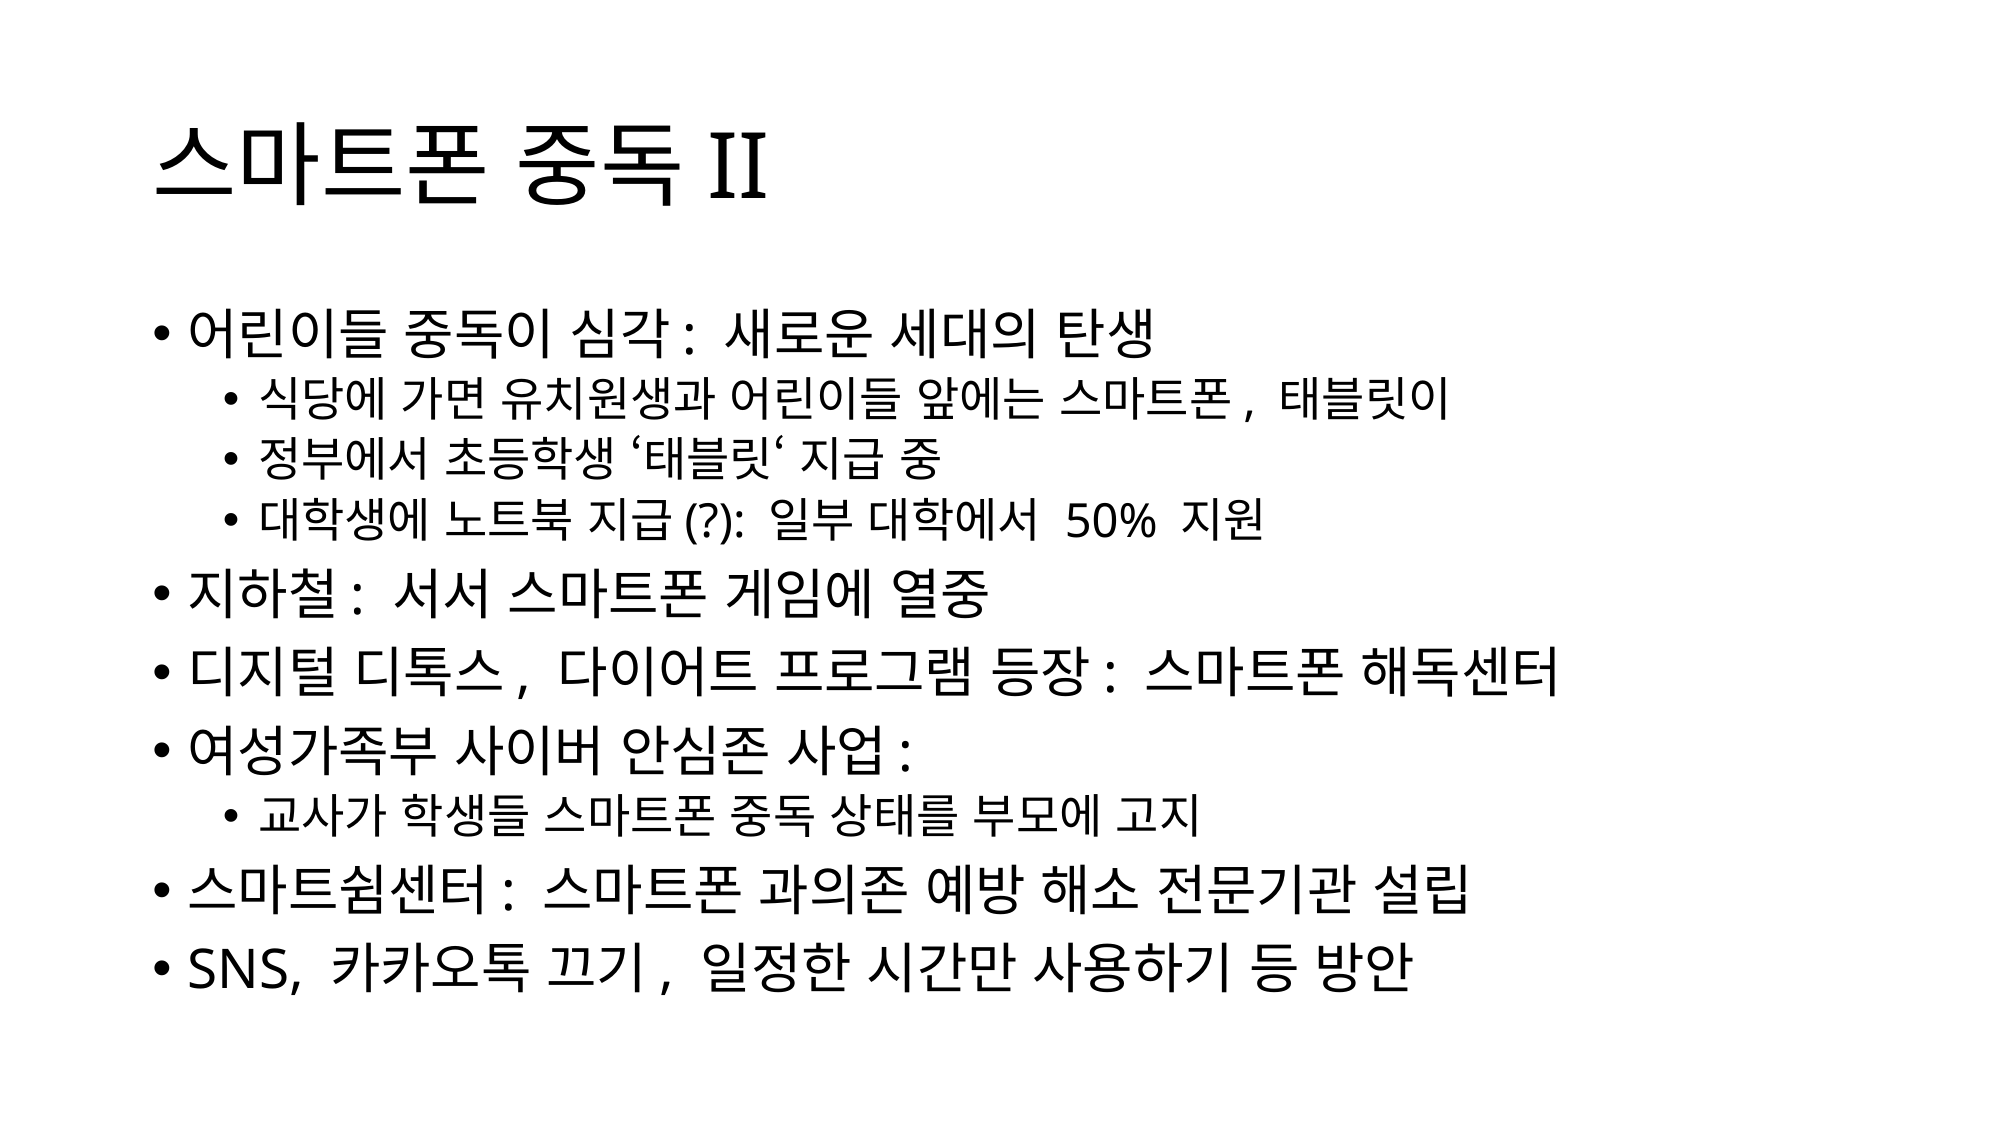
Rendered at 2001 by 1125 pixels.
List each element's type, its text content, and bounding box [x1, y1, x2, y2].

title 스마트폰 중독II [137, 59, 1863, 278]
list 어린이들 중독이 심각: 새로운 세대의 탄생 식당에 가면 유치원생과 어린이들 앞에는 스마트폰, 태블릿이 정부에서 초등학생 ‘태블릿‘ 지급 중 대학생에 노트북 지급(?): 일부 대학에서 50% 지원 지하철: 서서 스마트폰 게임에 열중 디지털 디톡스, 다이어트 프로그램 등장: 스마트폰 해독센터 여성가족부 사이버 안심존 사업: 교사가 학생들 스마트폰 중독 상태를 부모에 고지 스마트쉼센터: 스마트폰 과의존 예방 해소 전문기관 설립 SNS, 카카오톡 끄기, 일정한 시간만 사용하기 등 방안 [137, 299, 1863, 1014]
